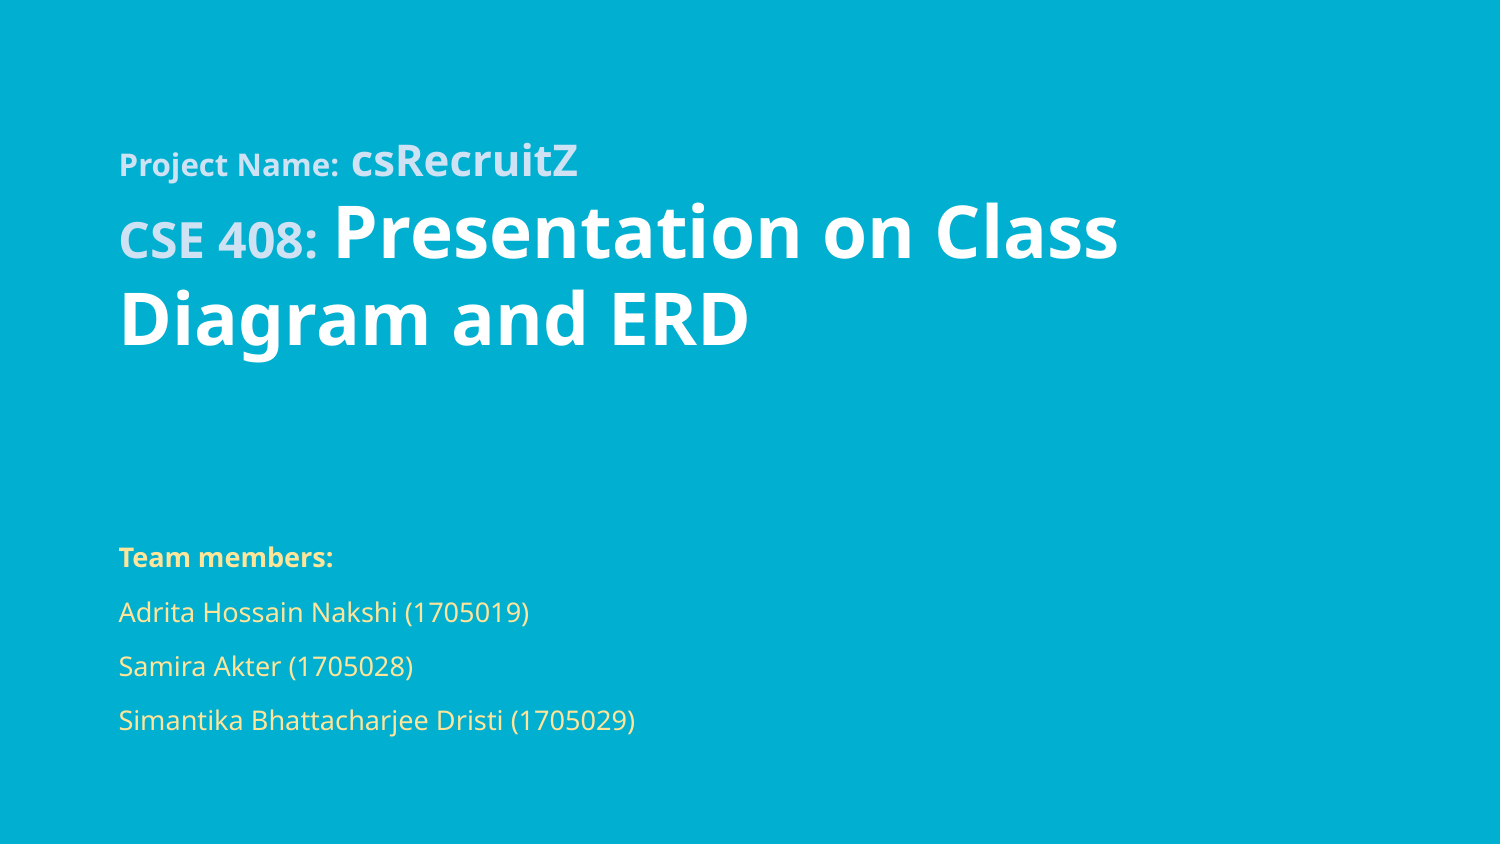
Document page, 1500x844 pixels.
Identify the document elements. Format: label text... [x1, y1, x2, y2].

title Project Name: csRecruitZ CSE 408: Presentation on Class Diagram and ERD [103, 117, 1399, 422]
subtitle Team members: Adrita Hossain Nakshi (1705019) Samira Akter (1705028) Simantika Bhattacharjee Dristi (1705029) [103, 529, 1399, 739]
